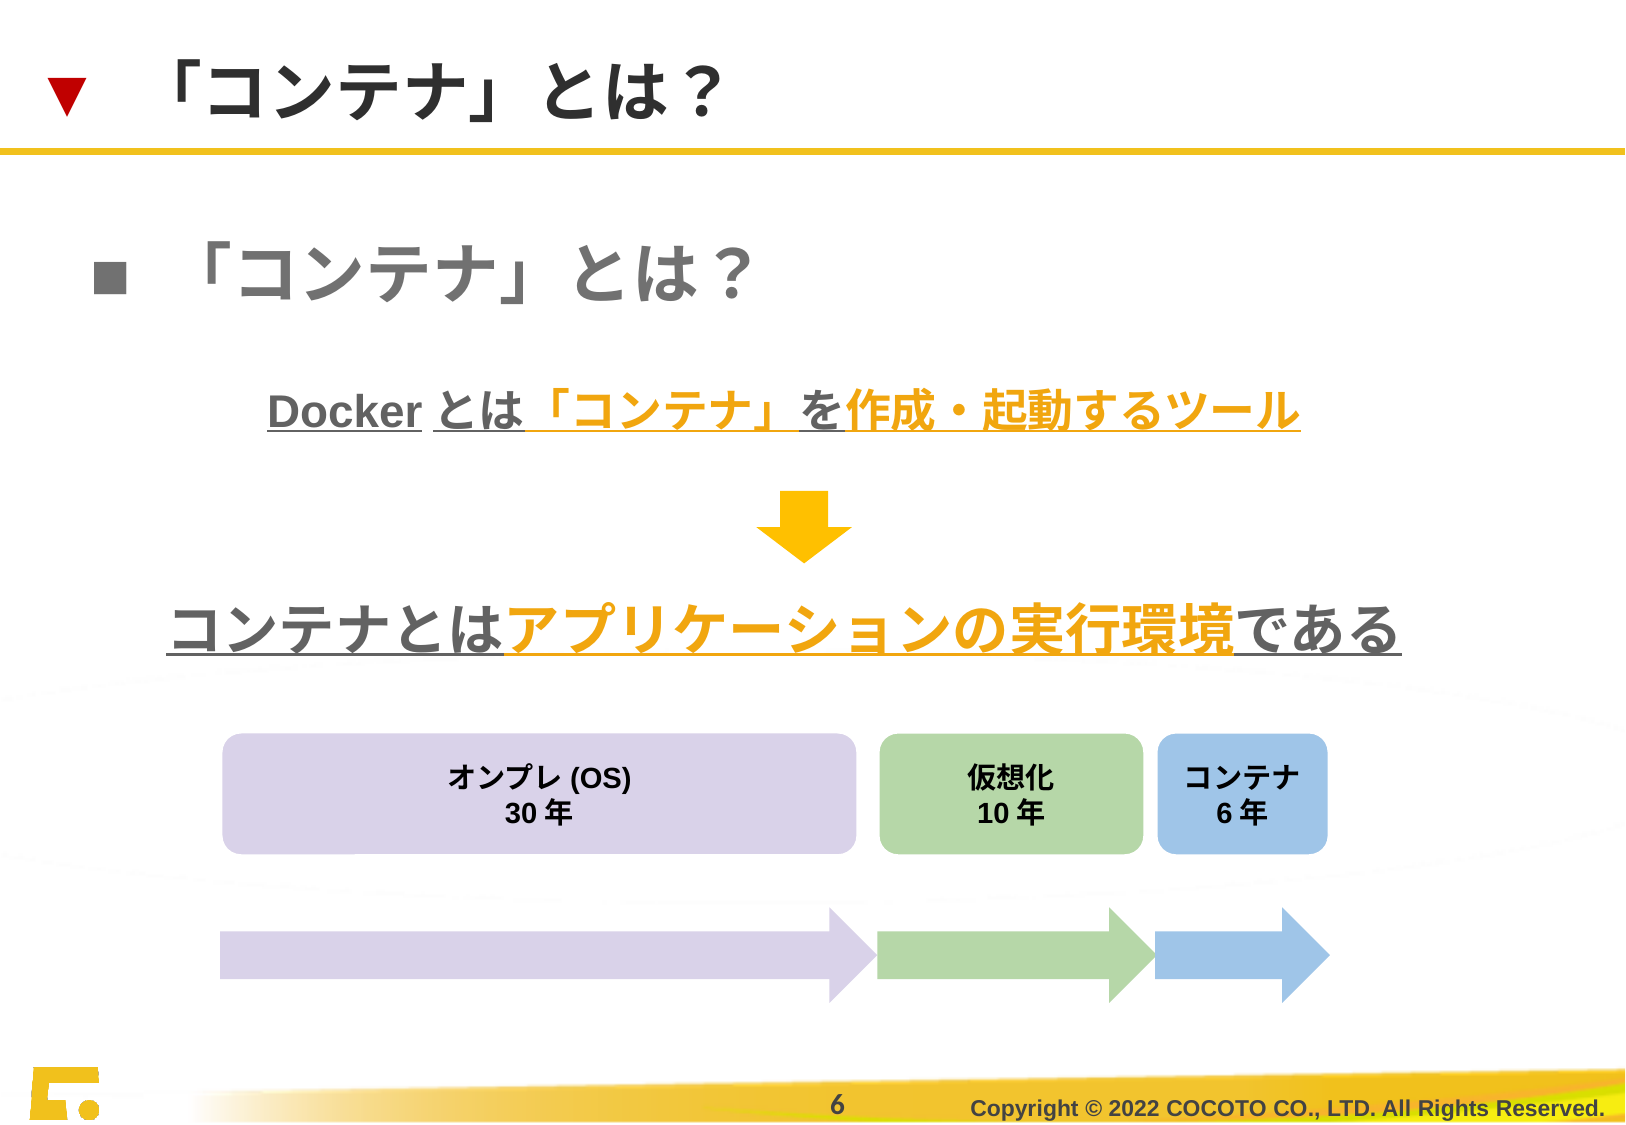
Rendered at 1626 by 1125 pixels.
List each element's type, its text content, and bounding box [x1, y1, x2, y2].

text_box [219, 730, 1331, 1004]
picture [0, 0, 1626, 1125]
text_box ▼ 「コンテナ」とは？ [19, 31, 1625, 130]
footer Copyright © 2022 COCOTO CO., LTD. All Rights Reserved. [915, 1085, 1618, 1125]
text_box [756, 490, 852, 564]
text_box Dockerとは「コンテナ」を作成・起動するツール [50, 373, 1518, 455]
text_box コンテナとはアプリケーションの実行環境である [50, 586, 1518, 668]
text_box ■ 「コンテナ」とは？ [75, 223, 1543, 322]
